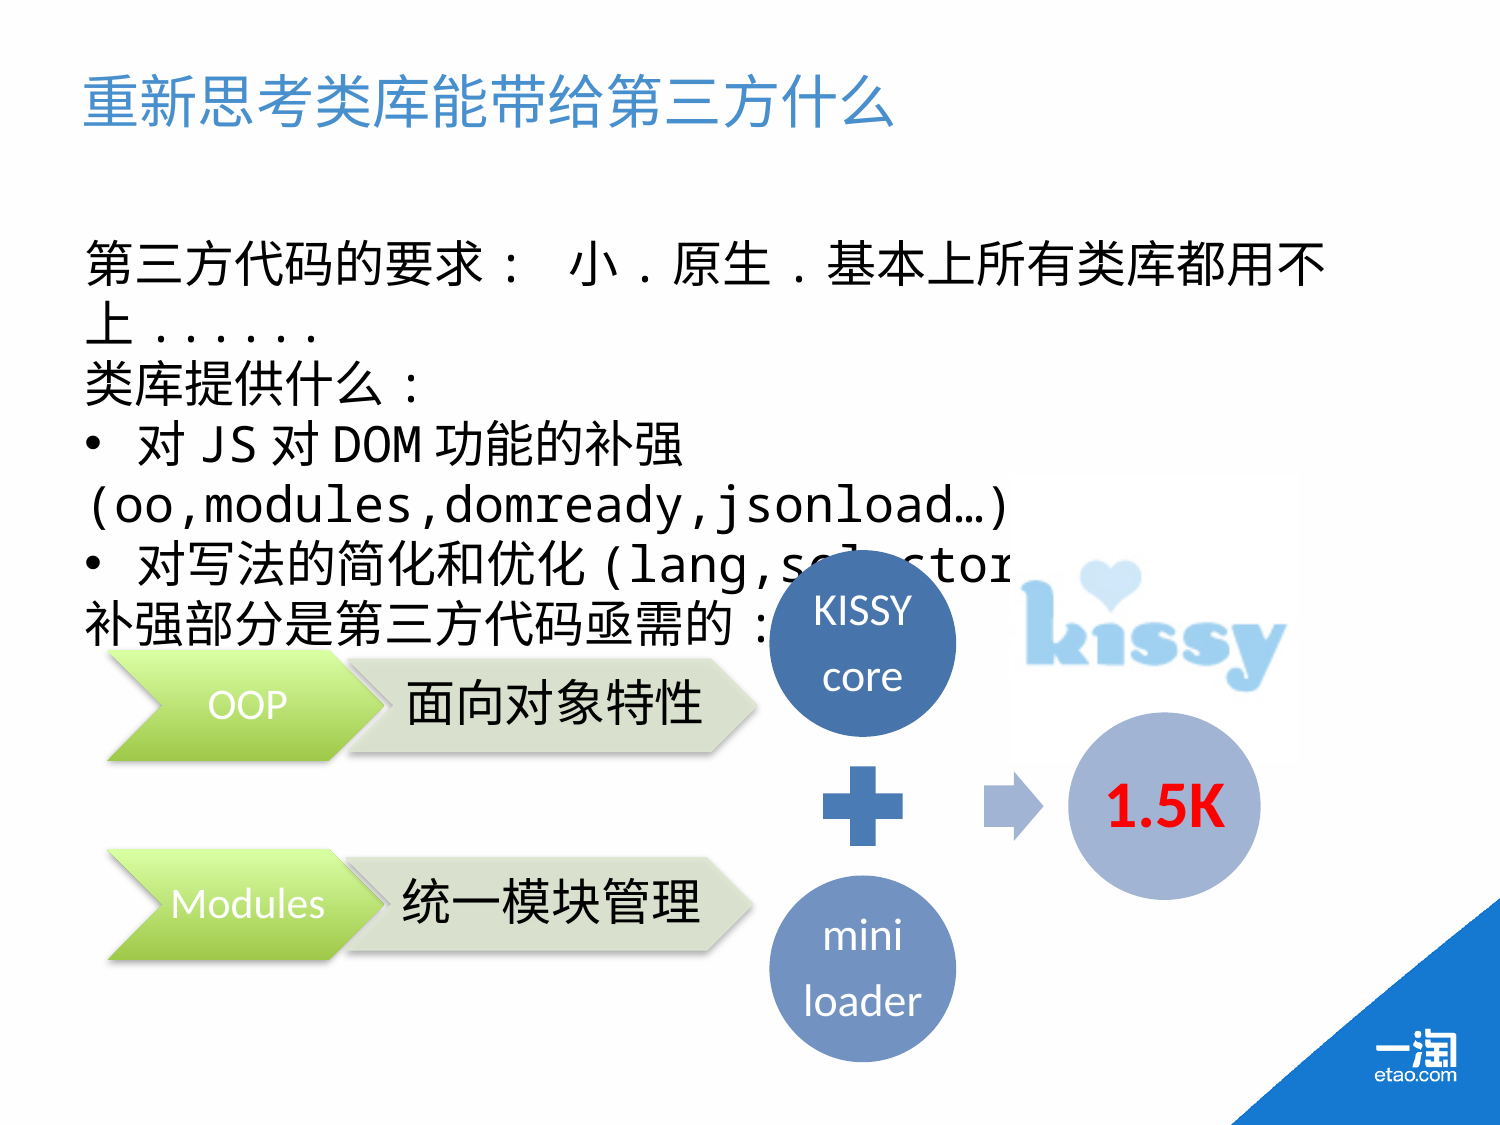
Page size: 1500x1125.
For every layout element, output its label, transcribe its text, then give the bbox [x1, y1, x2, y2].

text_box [719, 474, 1311, 1063]
title 重新思考类库能带给第三方什么 [66, 50, 1444, 149]
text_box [106, 624, 714, 976]
picture [0, 0, 1500, 1125]
text_box 第三方代码的要求: 小.原生.基本上所有类库都用不上...... 类库提供什么: 对JS对DOM功能的补强(oo,modules,domready,jsonload…) 对写法的简化和优化(lang,selector…) 补强部分是第三方代码亟需的: [69, 224, 1492, 660]
